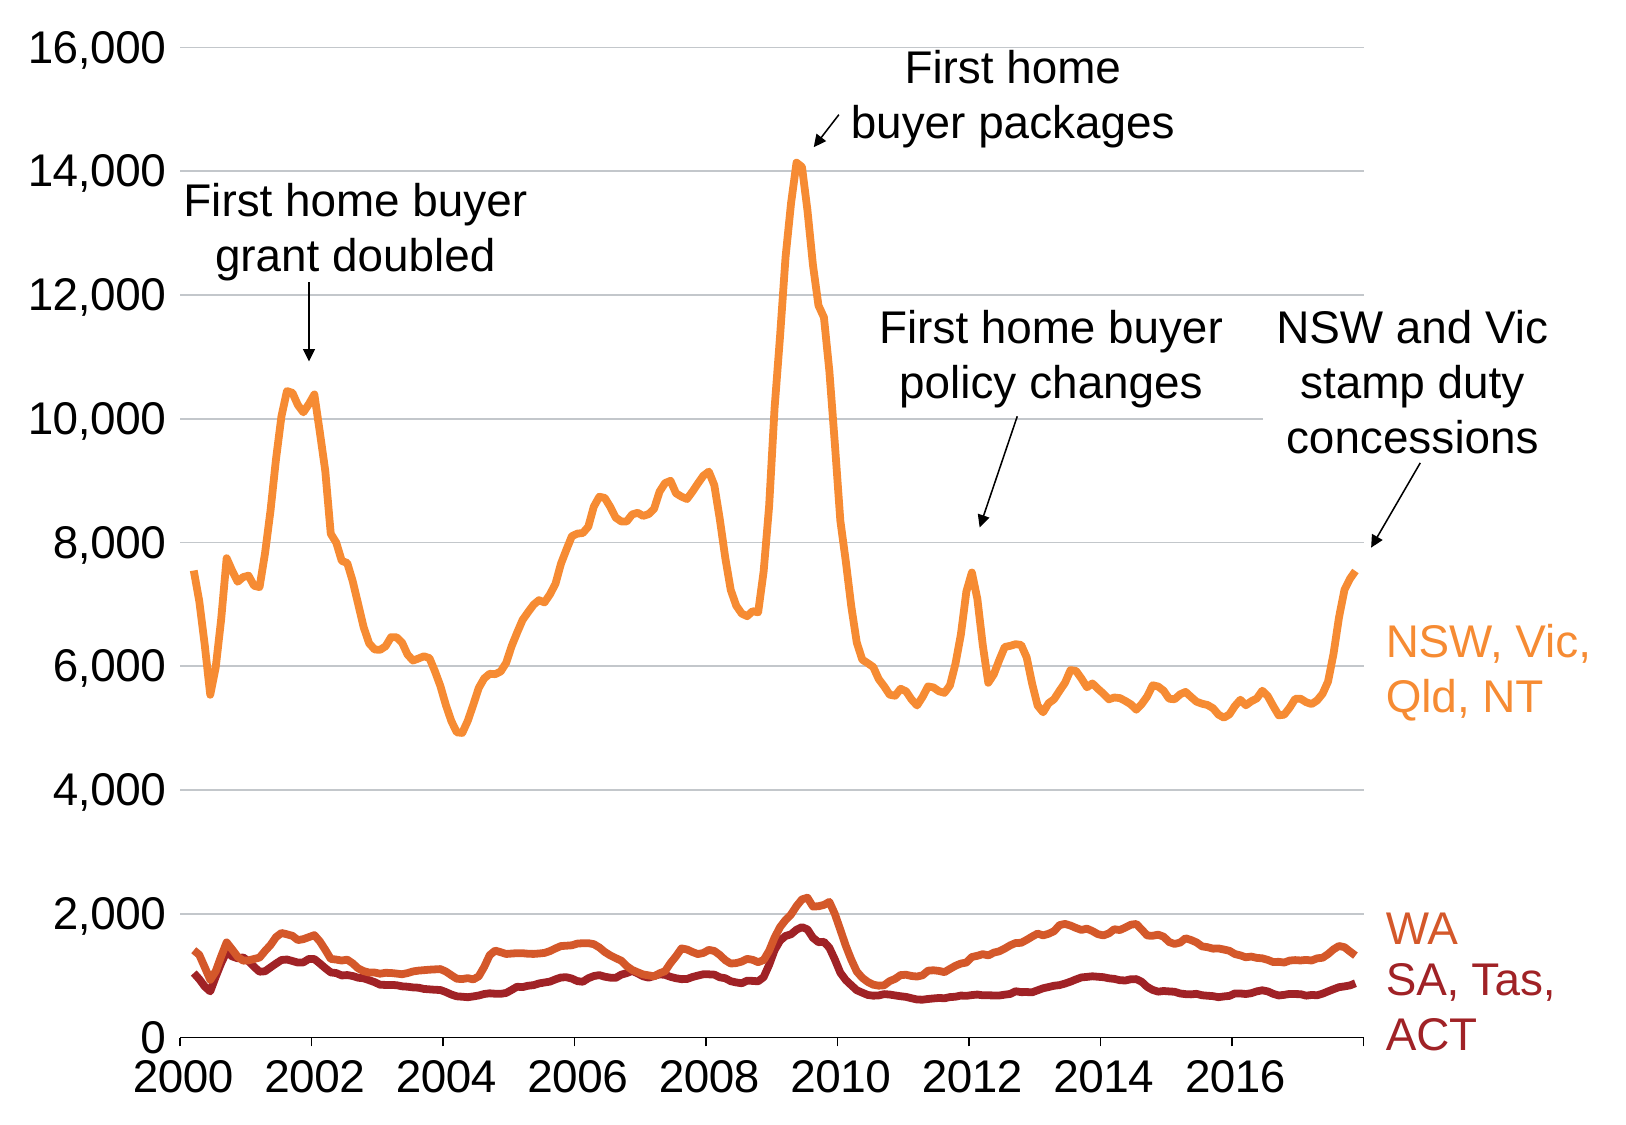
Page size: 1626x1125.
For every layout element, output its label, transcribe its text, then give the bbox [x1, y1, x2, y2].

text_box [979, 416, 1018, 528]
chart [0, 0, 1392, 1125]
text_box WA [1395, 898, 1511, 954]
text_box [813, 114, 840, 148]
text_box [1370, 462, 1421, 548]
text_box NSW and Vic stamp duty concessions [1395, 297, 1562, 463]
text_box SA, Tas, ACT [1395, 950, 1596, 1061]
text_box NSW, Vic, Qld, NT [1395, 611, 1596, 722]
